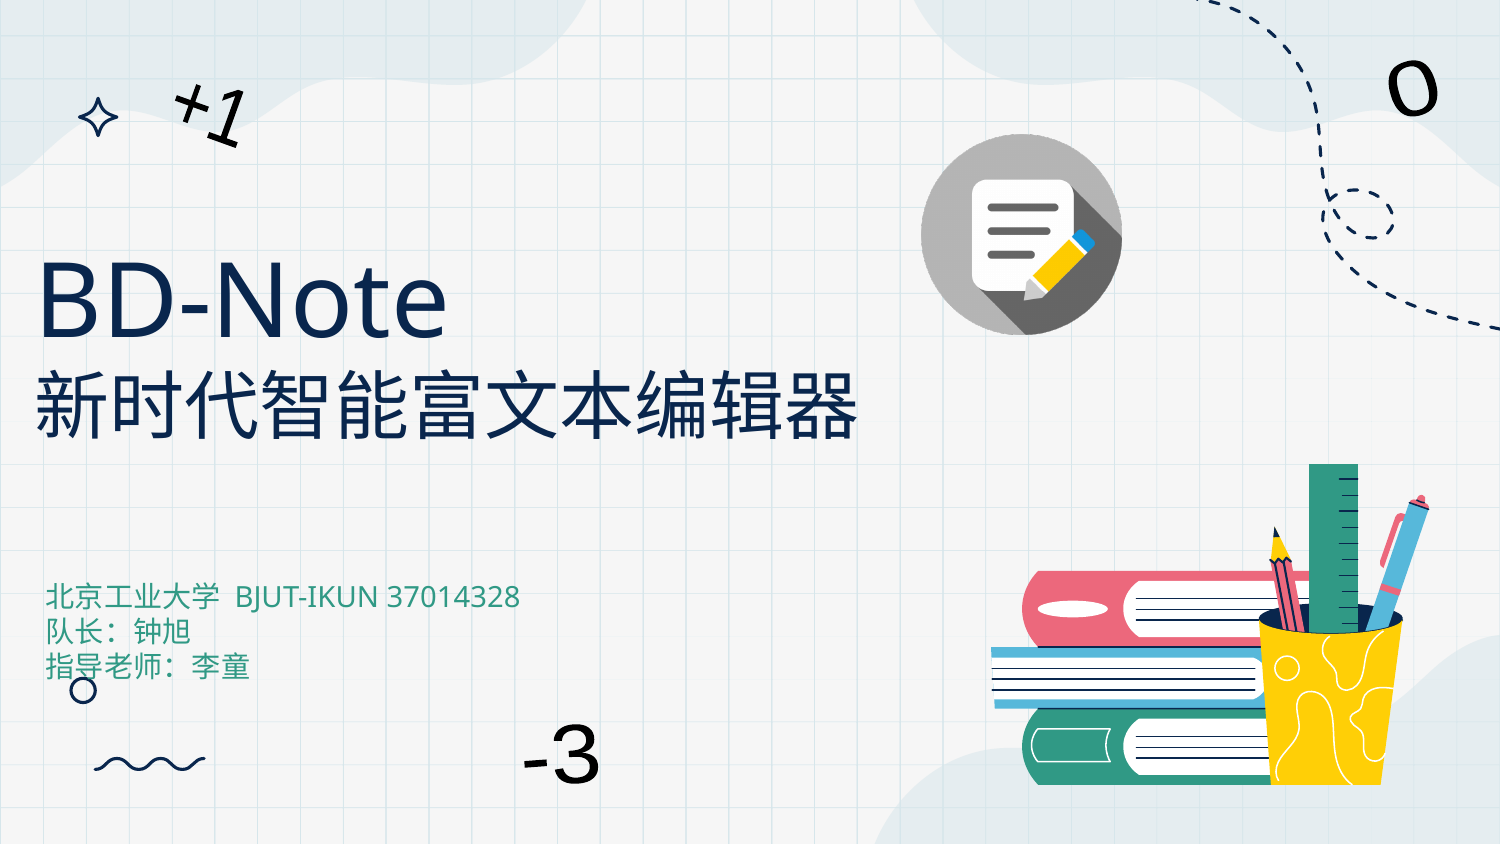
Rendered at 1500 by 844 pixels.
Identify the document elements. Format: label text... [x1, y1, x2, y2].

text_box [1258, 463, 1430, 786]
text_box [990, 570, 1253, 786]
picture [0, 0, 1500, 844]
title BD-Note 新时代智能富文本编辑器 [19, 145, 1126, 537]
picture [91, 114, 109, 128]
text_box 北京工业大学 BJUT-IKUN 37014328 队长：钟旭 指导老师：李童 [30, 570, 573, 691]
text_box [70, 677, 205, 770]
